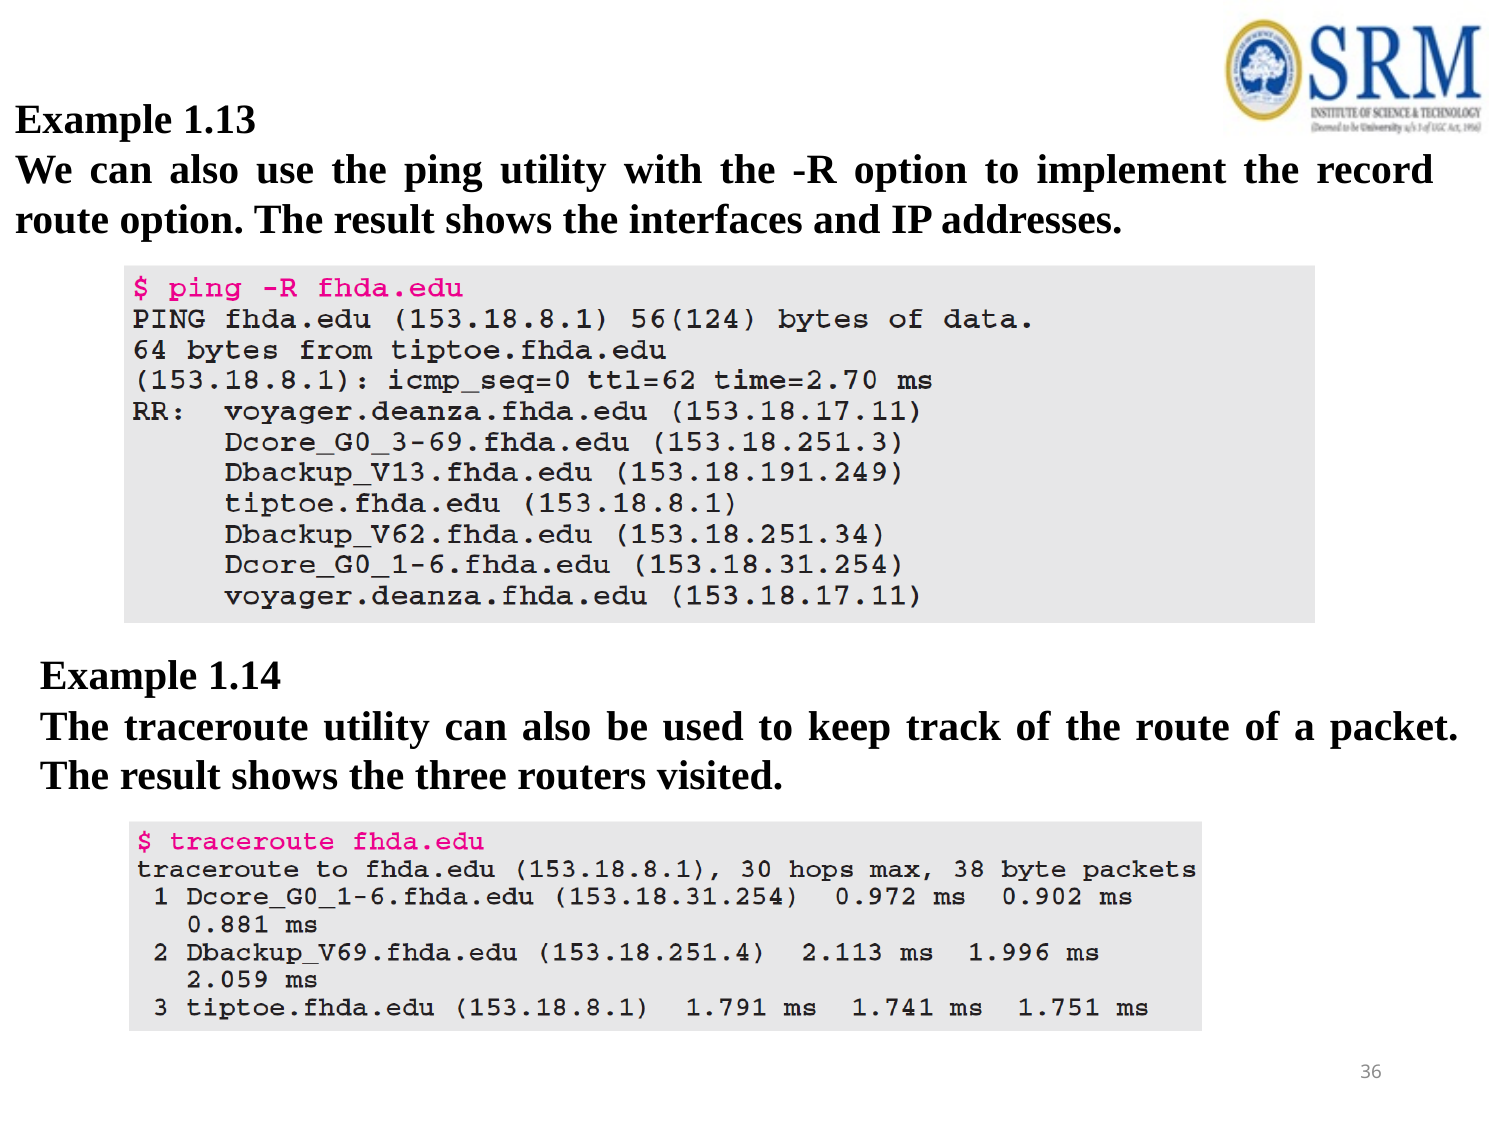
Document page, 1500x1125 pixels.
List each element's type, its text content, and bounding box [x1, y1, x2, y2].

picture [125, 811, 1222, 1046]
slide_number 36 [1059, 1042, 1397, 1103]
text_box Example 1.14 The traceroute utility can also be used to keep track of the route of a packet. The result shows the three routers visited. [24, 640, 1475, 806]
picture [1223, 0, 1489, 149]
text_box Example 1.13 We can also use the ping utility with the -R option to implement the record route option. The result shows the interfaces and IP addresses. [0, 84, 1450, 250]
picture [121, 253, 1329, 641]
